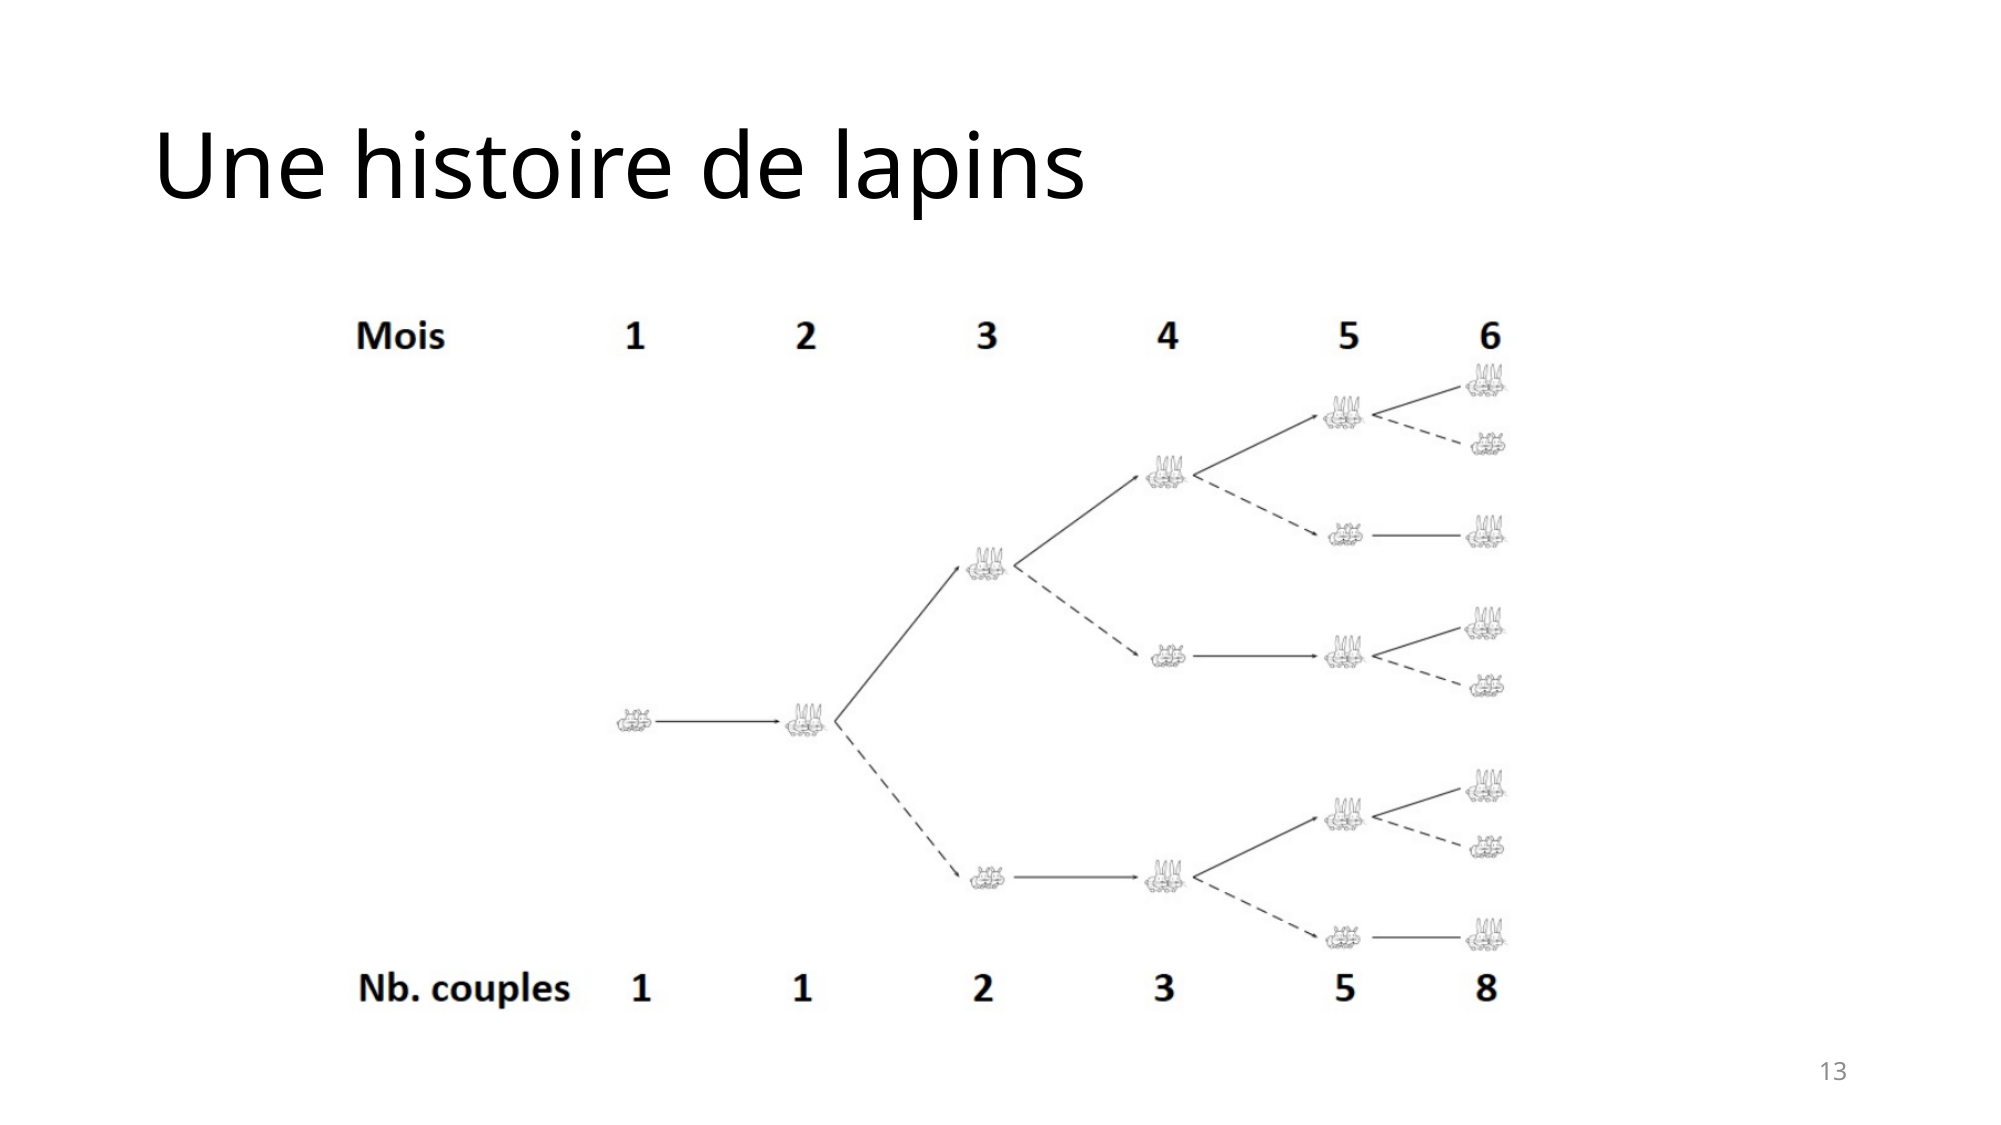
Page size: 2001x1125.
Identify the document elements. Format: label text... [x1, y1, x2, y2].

picture [315, 277, 1556, 1043]
slide_number 13 [1412, 1042, 1863, 1103]
title Une histoire de lapins [137, 59, 1863, 278]
